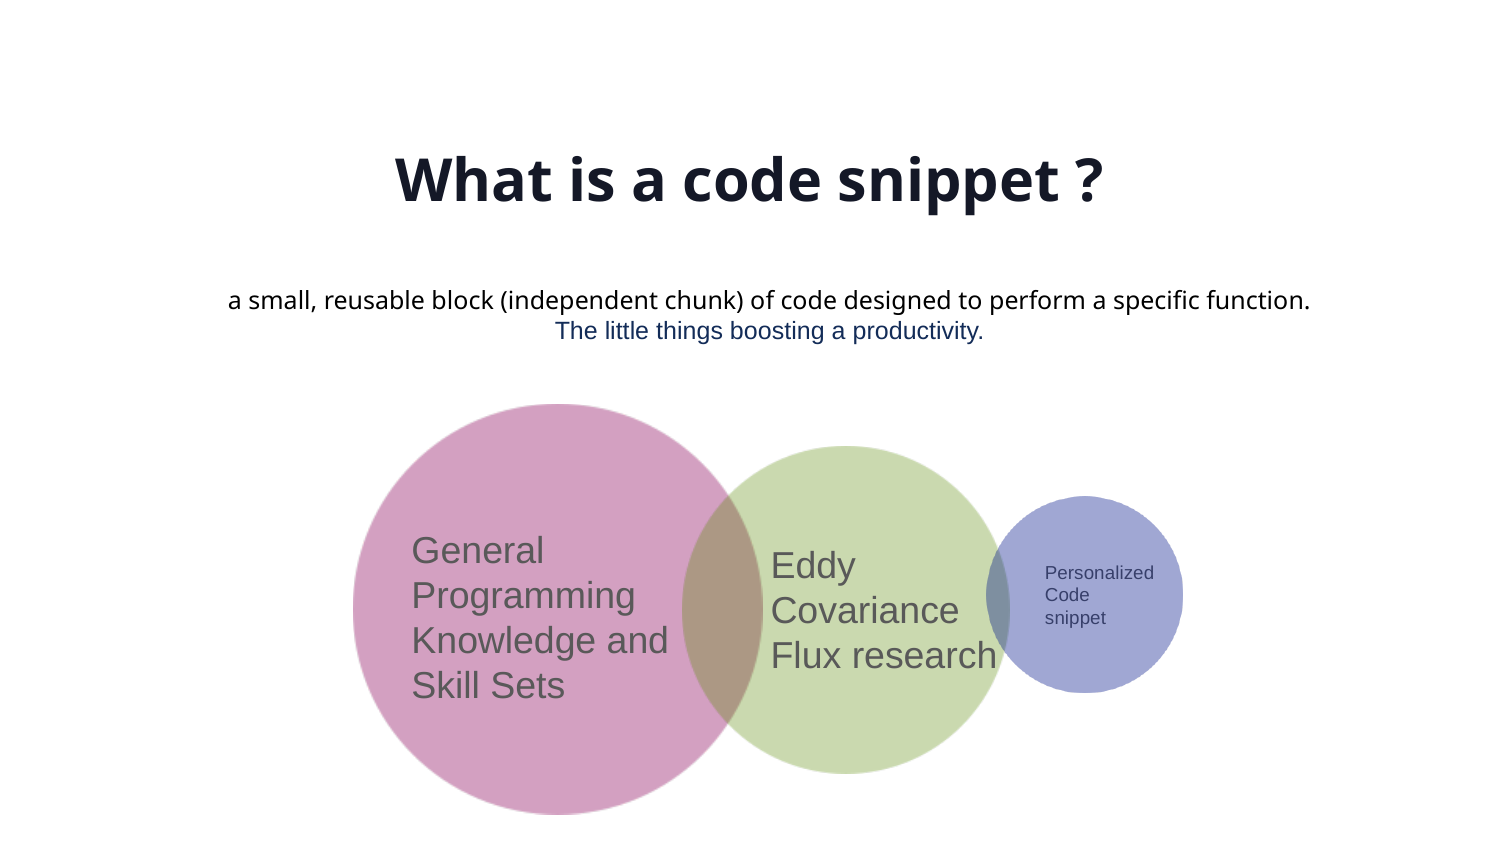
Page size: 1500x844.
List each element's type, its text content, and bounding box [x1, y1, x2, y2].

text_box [352, 404, 1268, 815]
title What is a code snippet ? [51, 122, 1449, 234]
subtitle a small, reusable block (independent chunk) of code designed to perform a specific function. The little things boosting a productivity. [71, 267, 1470, 398]
